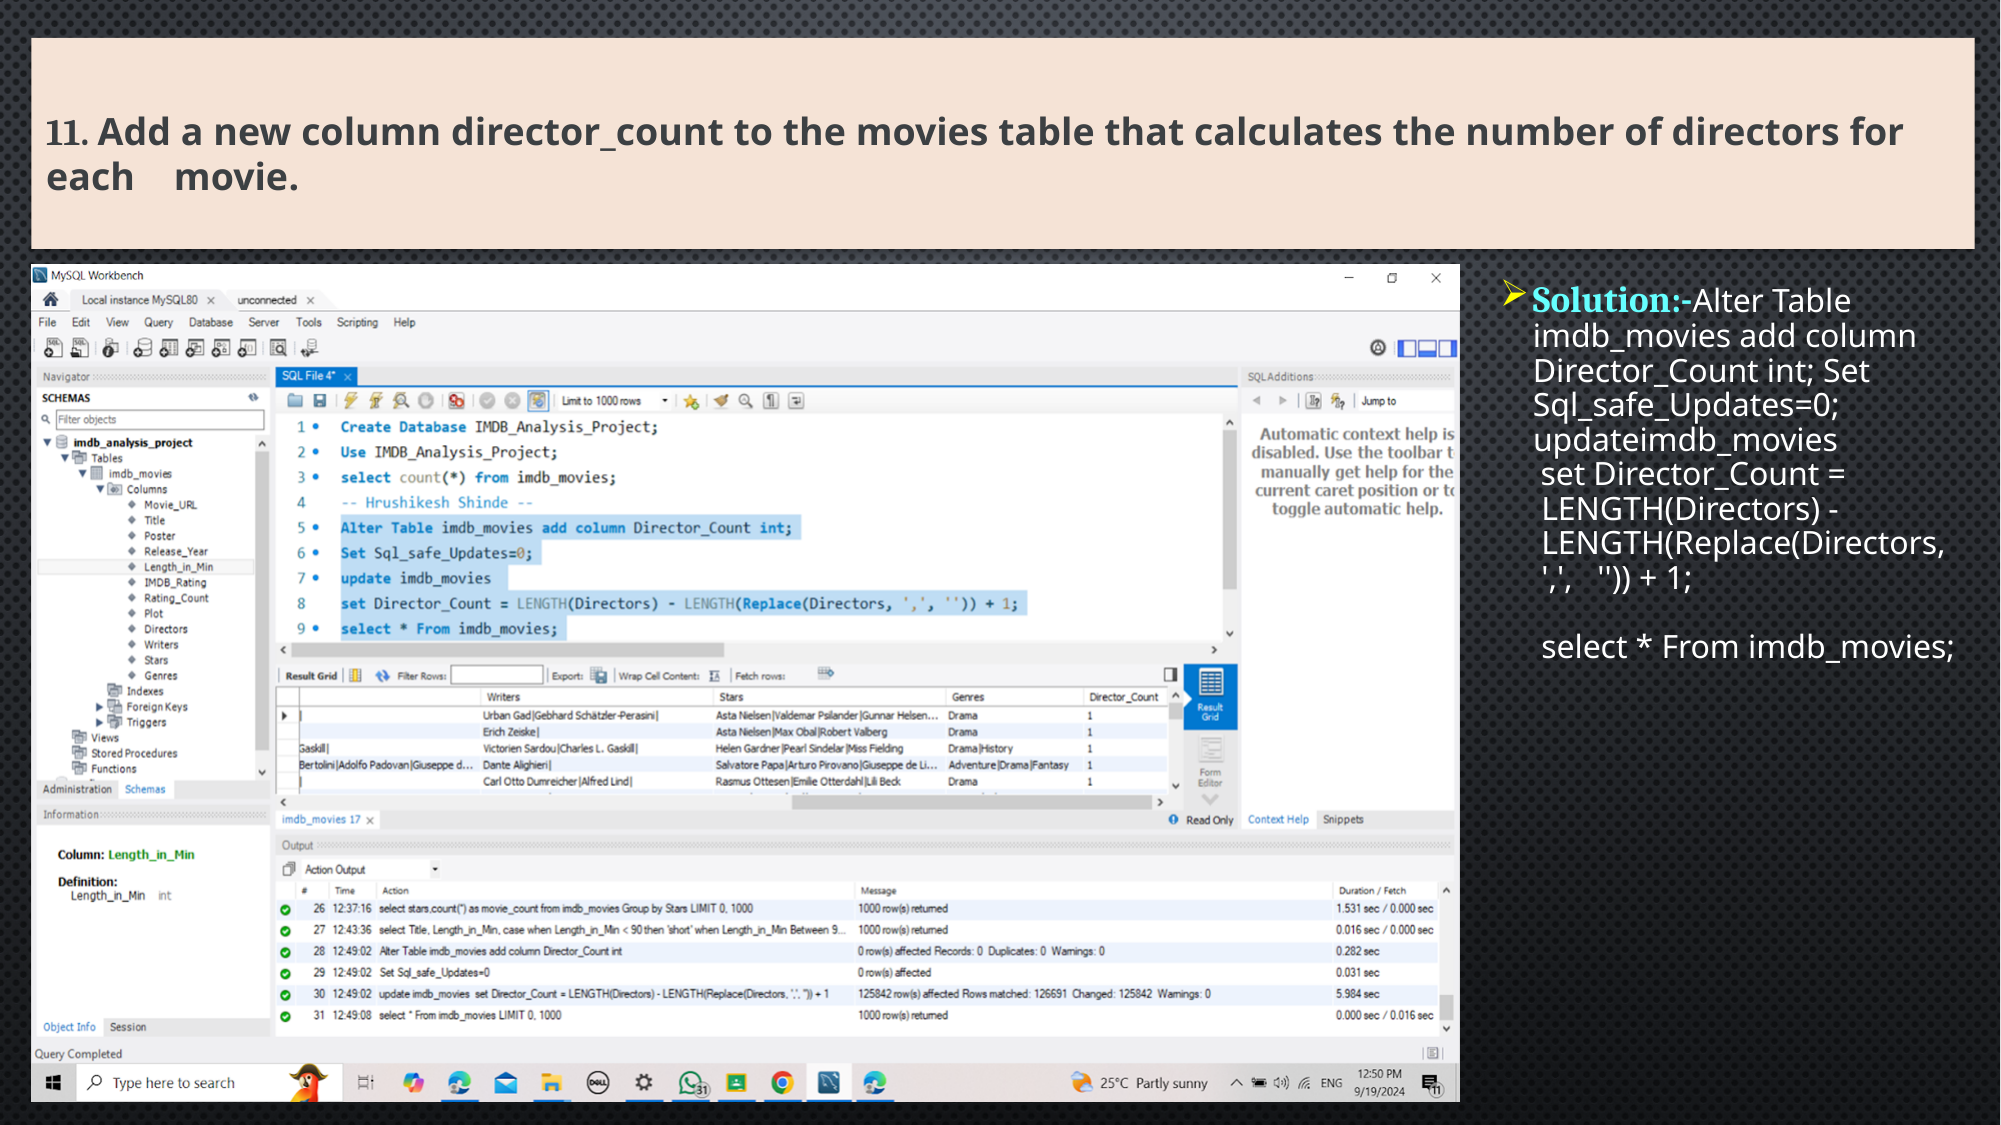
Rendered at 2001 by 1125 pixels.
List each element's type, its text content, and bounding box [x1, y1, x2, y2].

text_box Solution:-Alter Table imdb_movies add column Director_Count int; Set Sql_safe_Updates=0; updateimdb_movies set Director_Count = LENGTH(Directors) - LENGTH(Replace(Directors, ',', '')) + 1; select * From imdb_movies; [1485, 272, 1988, 991]
picture [31, 263, 1460, 1102]
title 11. Add a new column director_count to the movies table that calculates the number of directors for each movie. [31, 37, 1975, 249]
